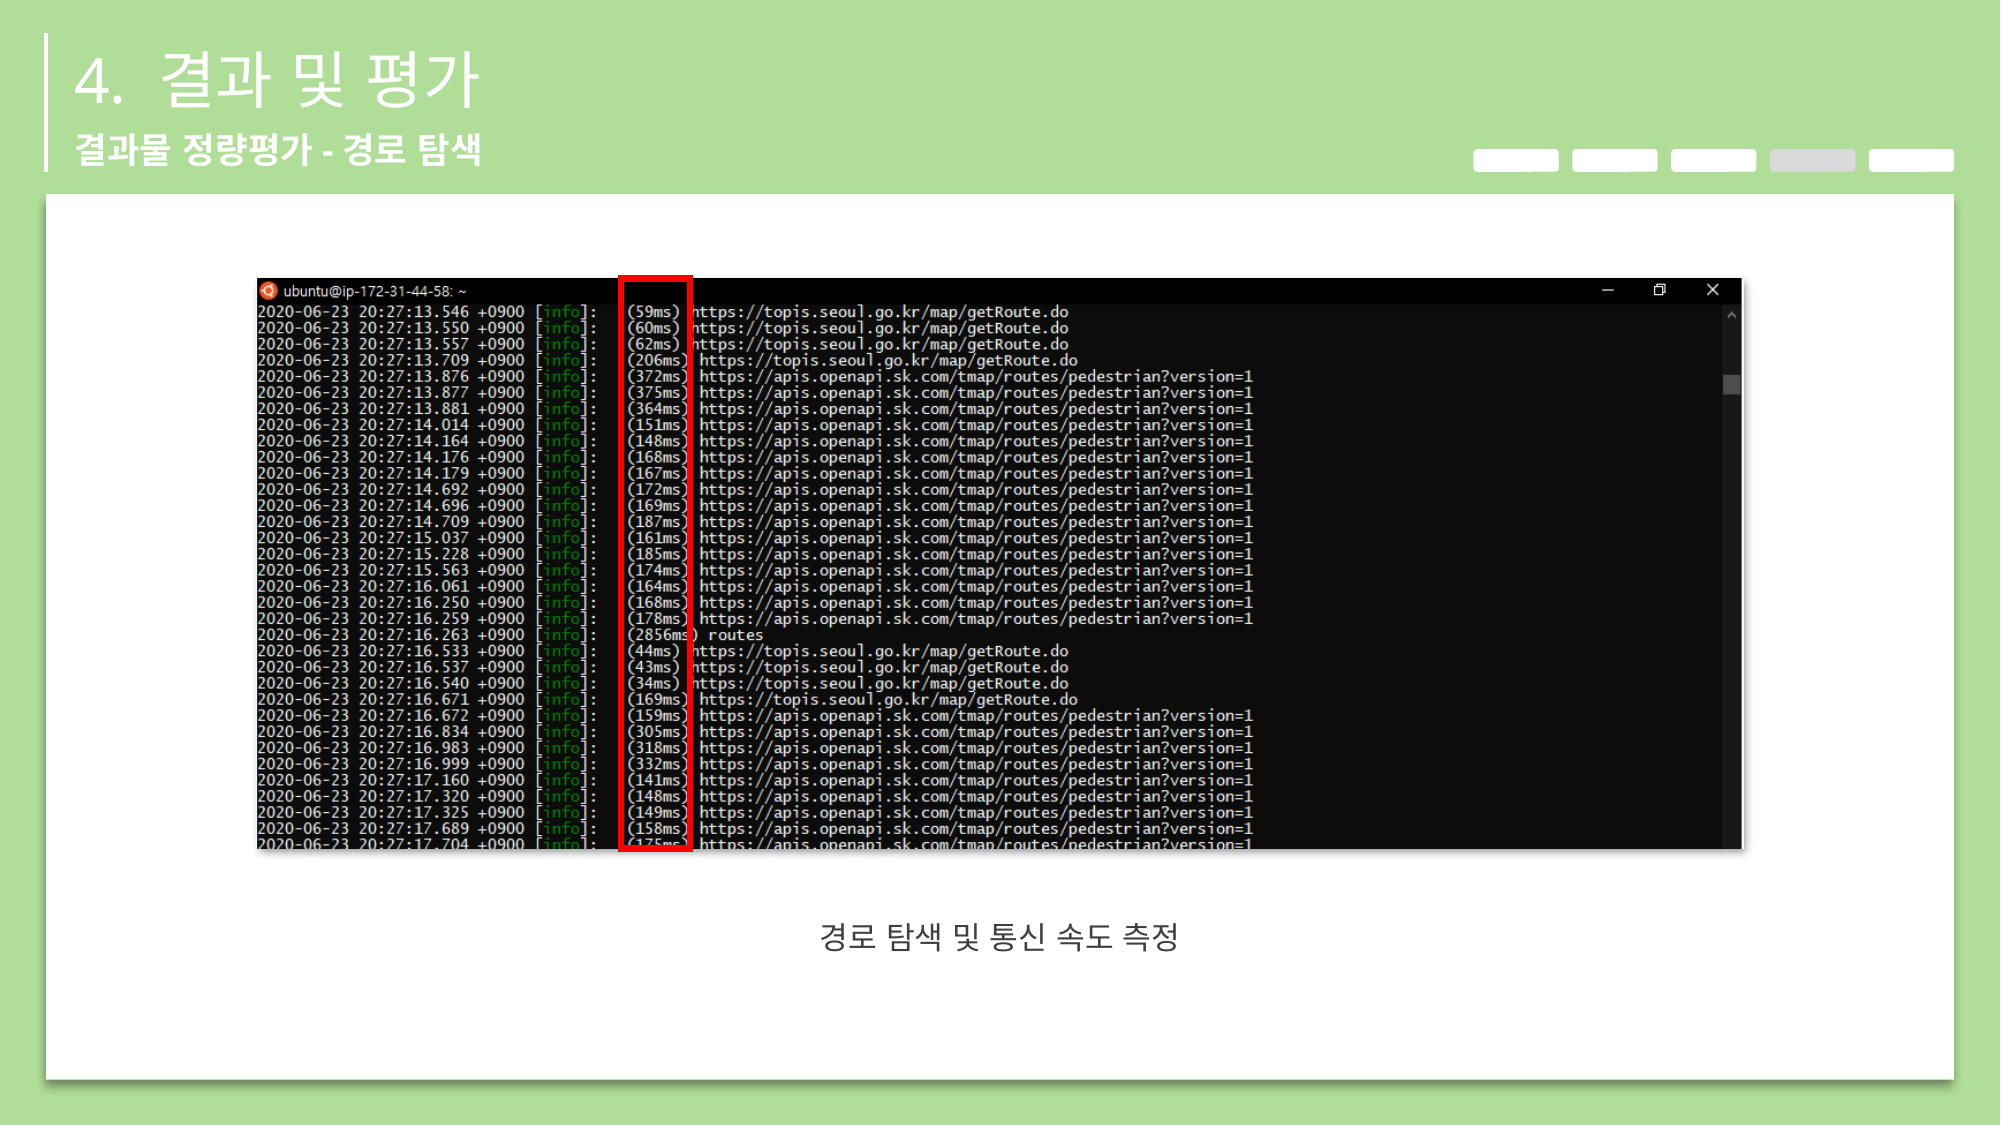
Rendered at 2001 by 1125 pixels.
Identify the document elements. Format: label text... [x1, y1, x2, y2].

text_box 결과물 정량평가-경로 탐색 [59, 120, 2000, 178]
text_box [1473, 149, 1955, 172]
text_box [256, 278, 1744, 965]
text_box [45, 193, 1955, 1081]
text_box 4. 결과 및 평가 [59, 33, 1954, 120]
